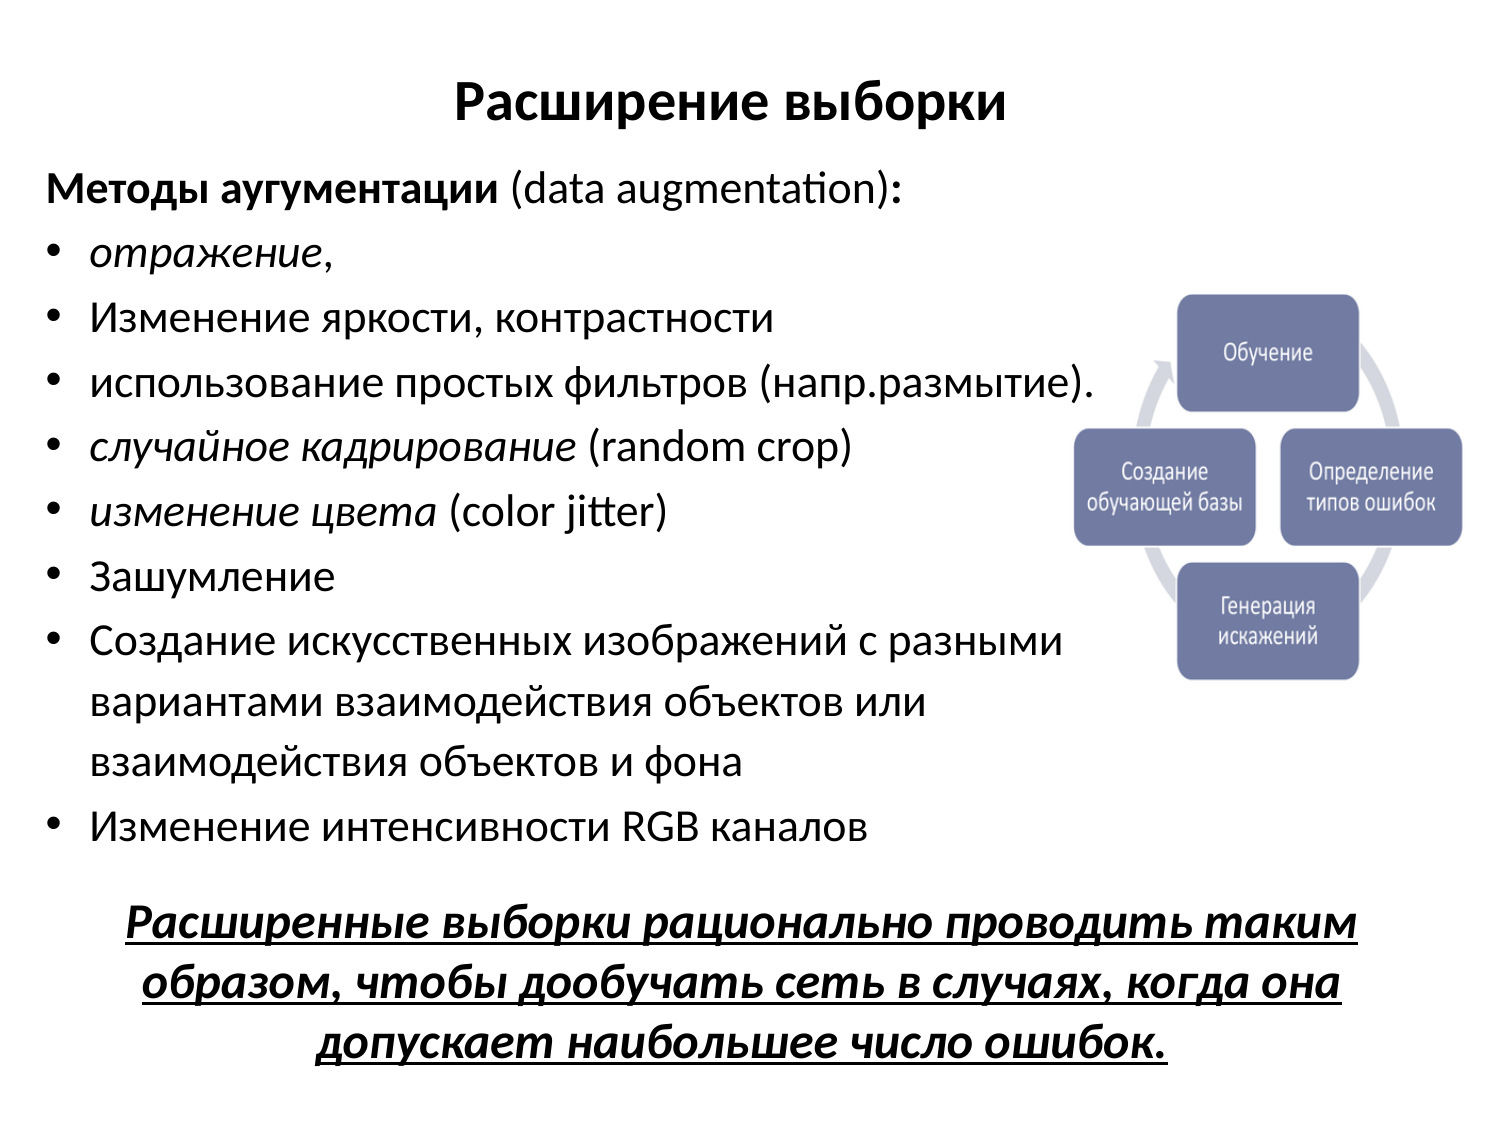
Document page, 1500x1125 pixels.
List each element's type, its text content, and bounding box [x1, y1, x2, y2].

text_box Расширенные выборки рационально проводить таким образом, чтобы дообучать сеть в случаях, когда она допускает наибольшее число ошибок. [30, 881, 1454, 1077]
list Методы аугументации (data augmentation): отражение, Изменение яркости, контрастности использование простых фильтров (напр.размытие). случайное кадрирование (random crop) изменение цвета (color jitter) Зашумление Создание искусственных изображений с разными вариантами взаимодействия объектов или взаимодействия объектов и фона Изменение интенсивности RGB каналов [30, 144, 1188, 881]
title Расширение выборки [23, 47, 1454, 140]
picture [1055, 278, 1482, 705]
